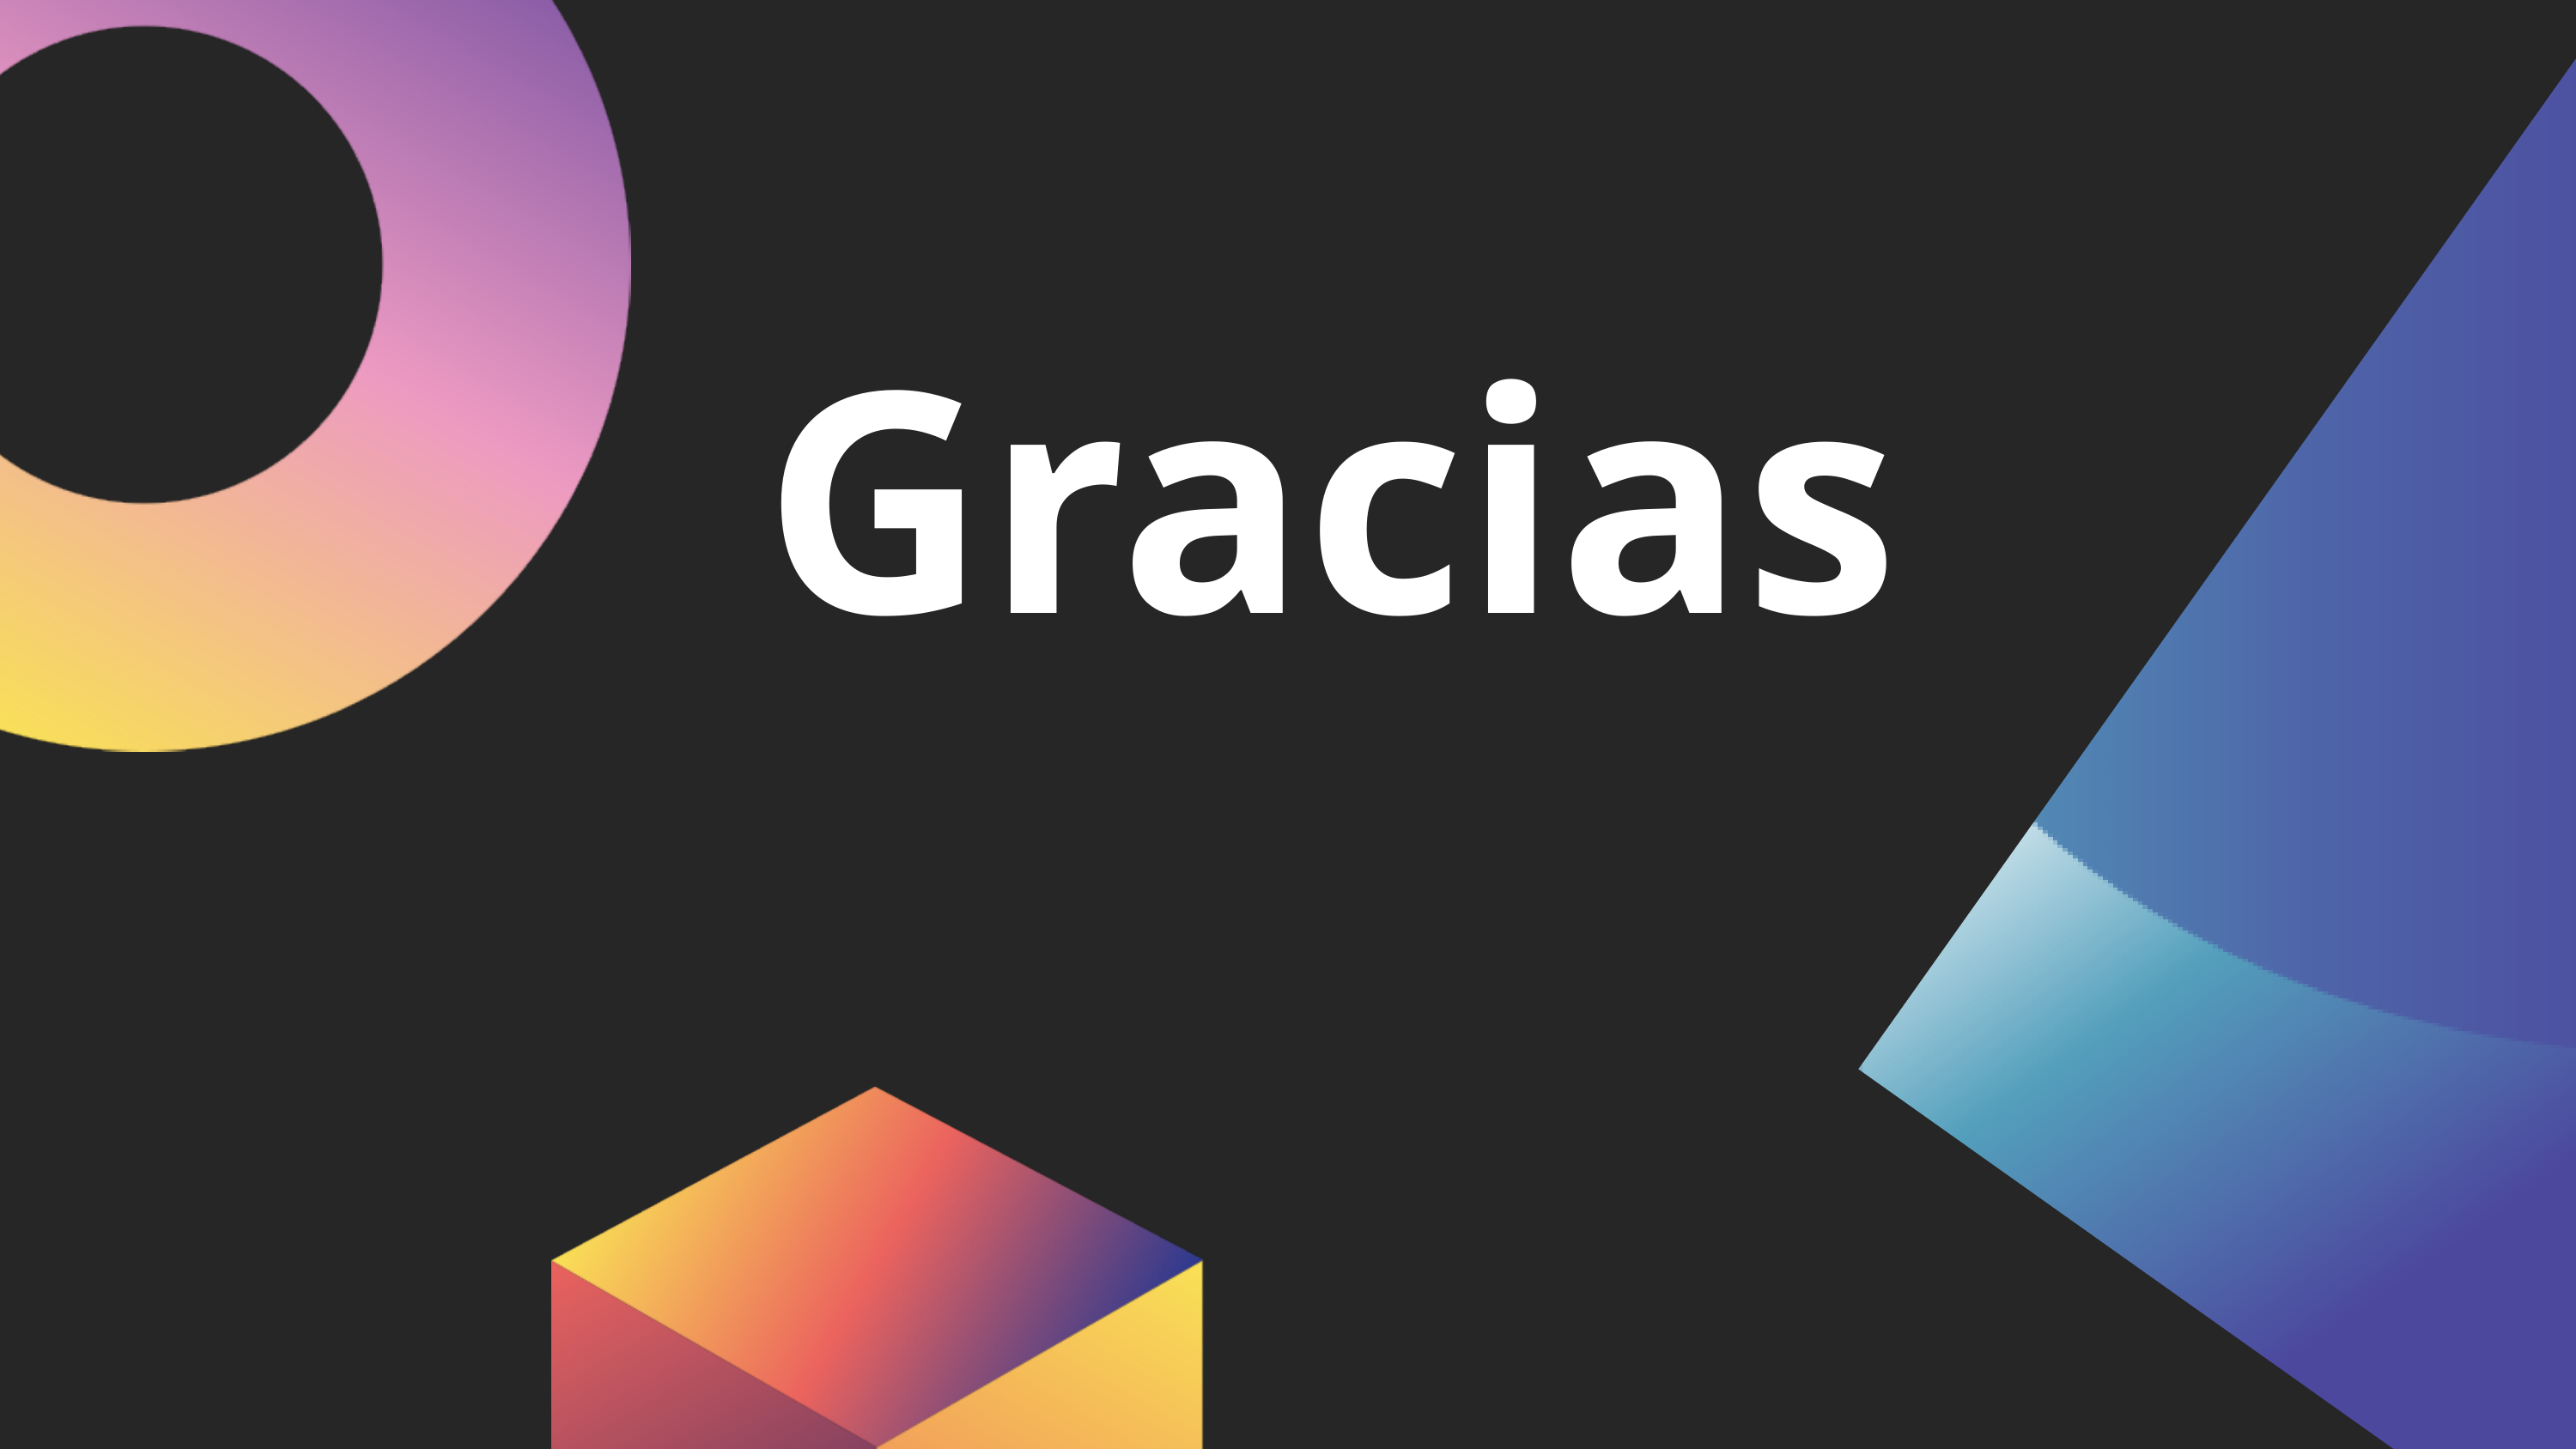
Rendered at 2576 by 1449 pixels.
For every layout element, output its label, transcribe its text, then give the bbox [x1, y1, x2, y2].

text_box [0, 0, 632, 752]
text_box [551, 1087, 1204, 1449]
text_box [1858, 58, 2576, 1449]
text_box Gracias [632, 367, 2032, 676]
